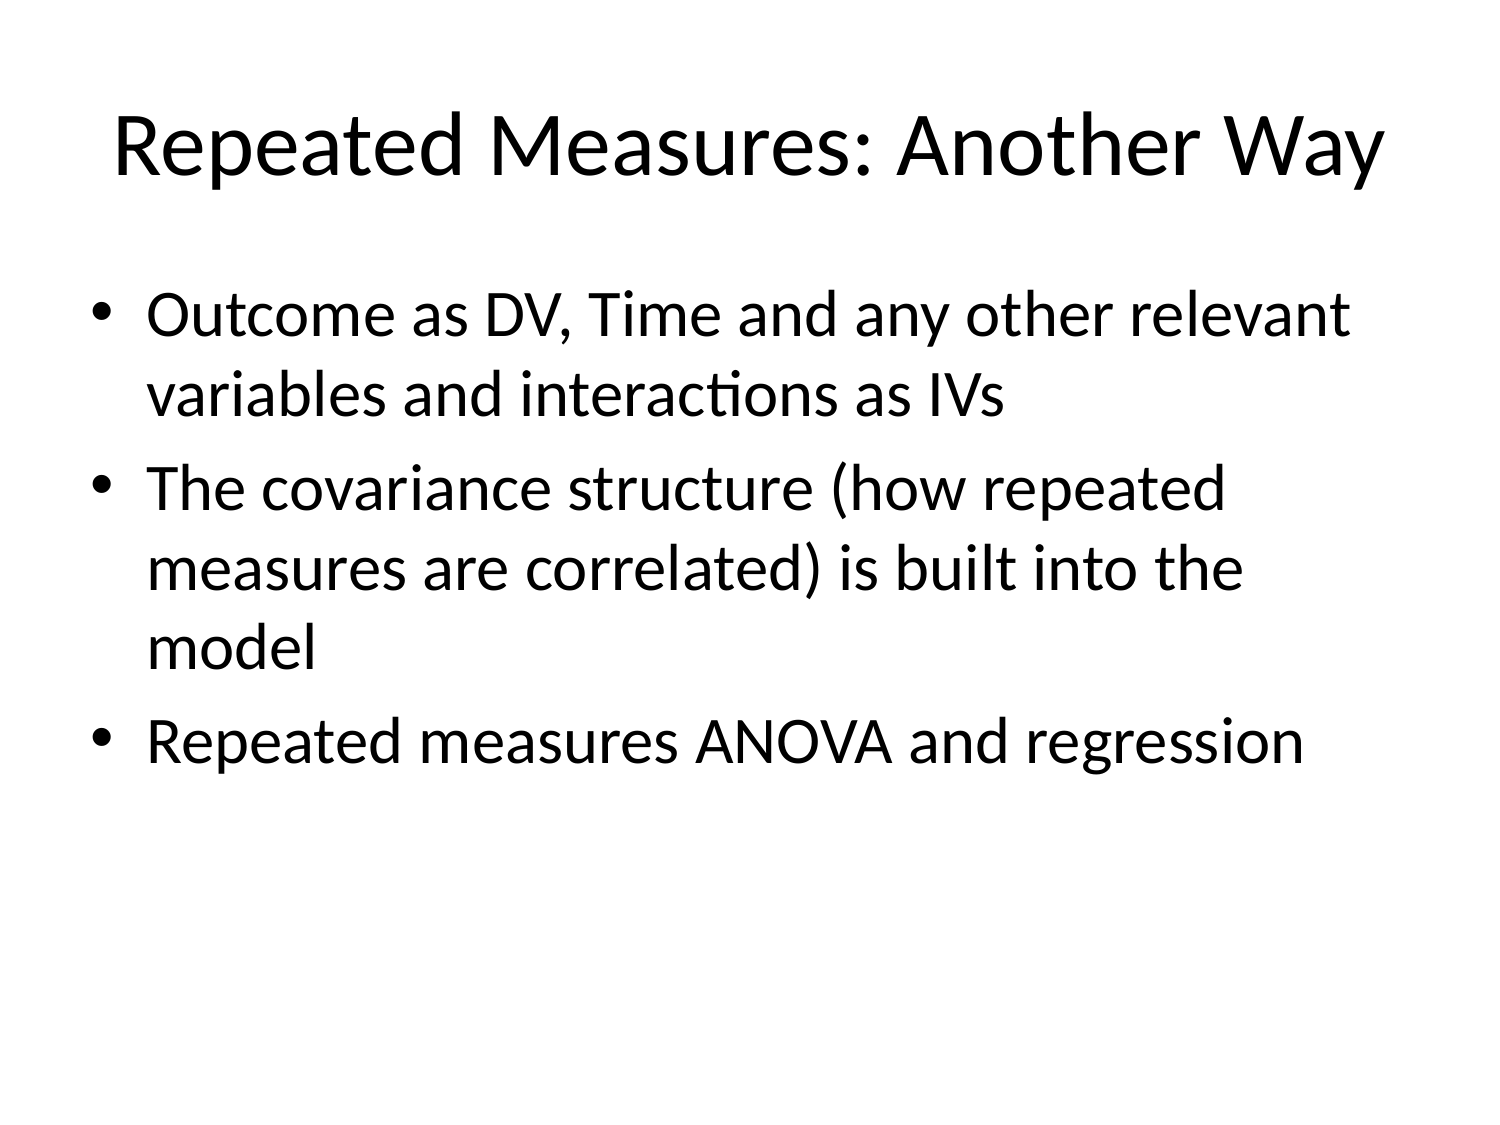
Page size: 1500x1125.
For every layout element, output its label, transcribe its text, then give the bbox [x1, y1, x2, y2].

title Repeated Measures: Another Way [75, 45, 1425, 233]
list Outcome as DV, Time and any other relevant variables and interactions as IVs The covariance structure (how repeated measures are correlated) is built into the model Repeated measures ANOVA and regression [75, 262, 1425, 1005]
